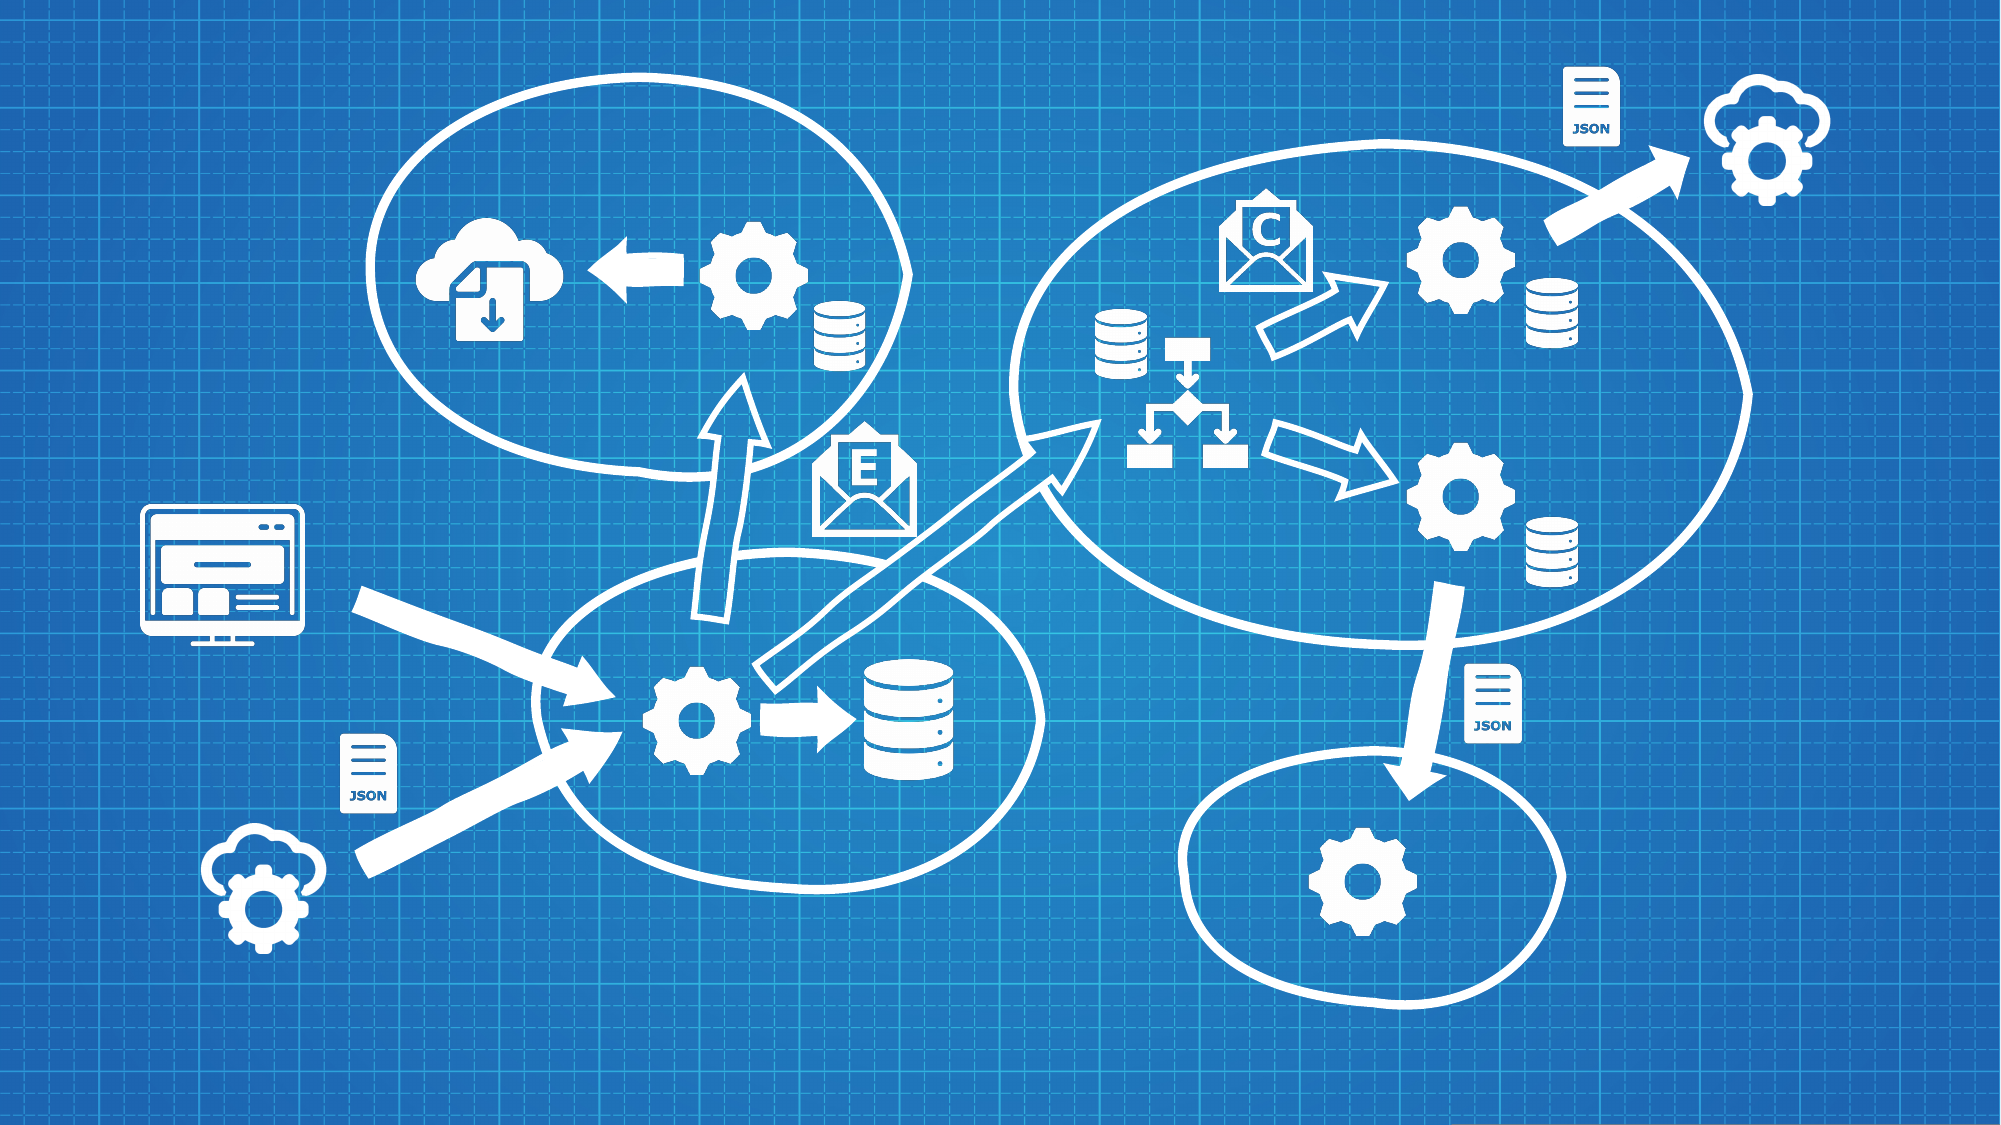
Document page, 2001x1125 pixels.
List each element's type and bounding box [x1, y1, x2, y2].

picture [1701, 74, 1833, 206]
picture [1385, 184, 1596, 357]
picture [320, 726, 416, 821]
picture [1077, 300, 1263, 478]
picture [832, 644, 984, 795]
picture [1287, 806, 1438, 957]
picture [397, 187, 582, 372]
picture [621, 645, 772, 796]
picture [197, 823, 329, 954]
picture [1544, 59, 1639, 154]
picture [1385, 421, 1596, 596]
picture [812, 421, 917, 537]
picture [678, 200, 883, 380]
text_box [0, 0, 2000, 1125]
picture [1445, 656, 1541, 751]
picture [139, 492, 305, 658]
picture [1219, 188, 1314, 292]
